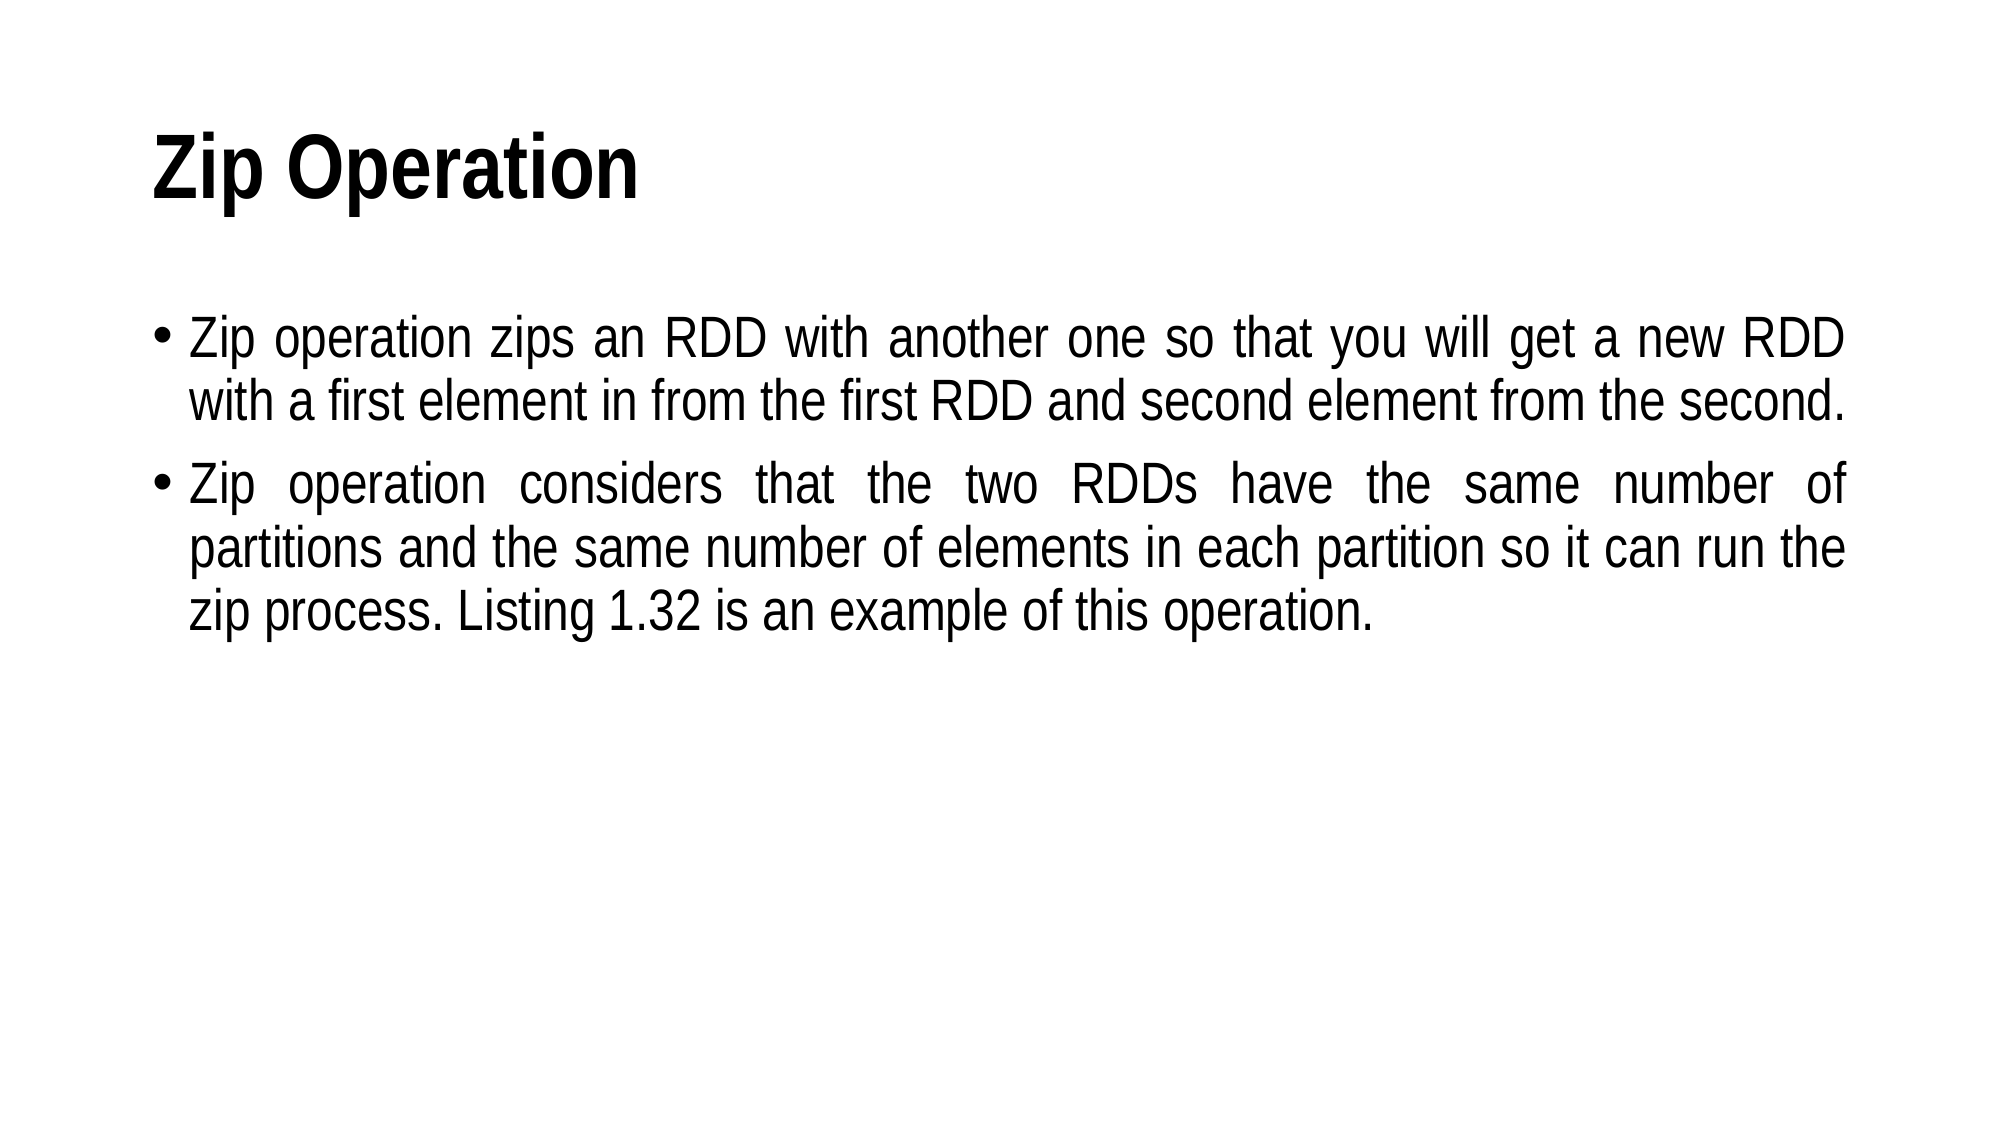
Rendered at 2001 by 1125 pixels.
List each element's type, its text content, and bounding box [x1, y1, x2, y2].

list Zip operation zips an RDD with another one so that you will get a new RDD with a first element in from the first RDD and second element from the second. Zip operation considers that the two RDDs have the same number of partitions and the same number of elements in each partition so it can run the zip process. Listing 1.32 is an example of this operation. [137, 299, 1863, 1014]
title Zip Operation [137, 59, 1863, 278]
